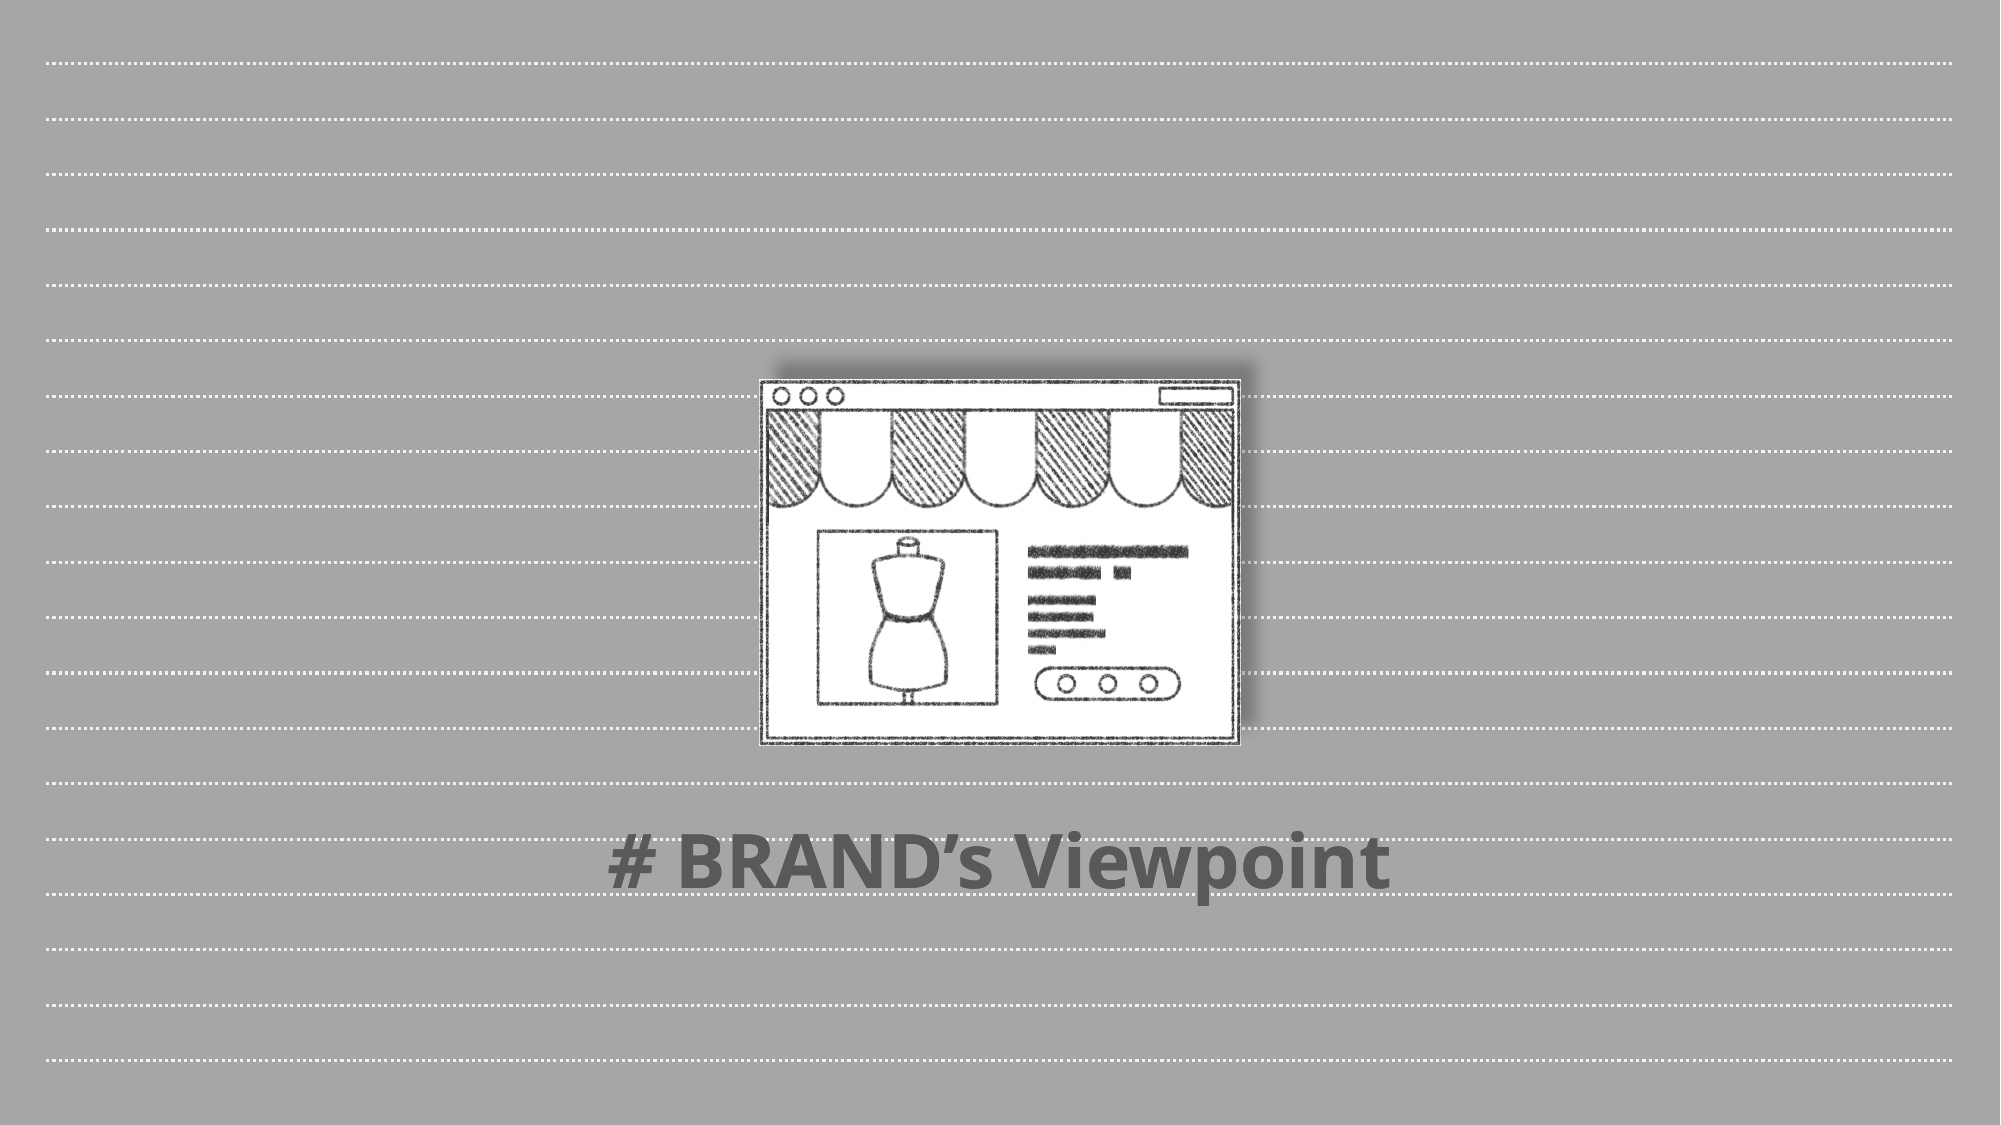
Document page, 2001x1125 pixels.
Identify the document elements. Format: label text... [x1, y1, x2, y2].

text_box # BRAND’s Viewpoint [60, 806, 1940, 912]
picture [759, 379, 1241, 746]
